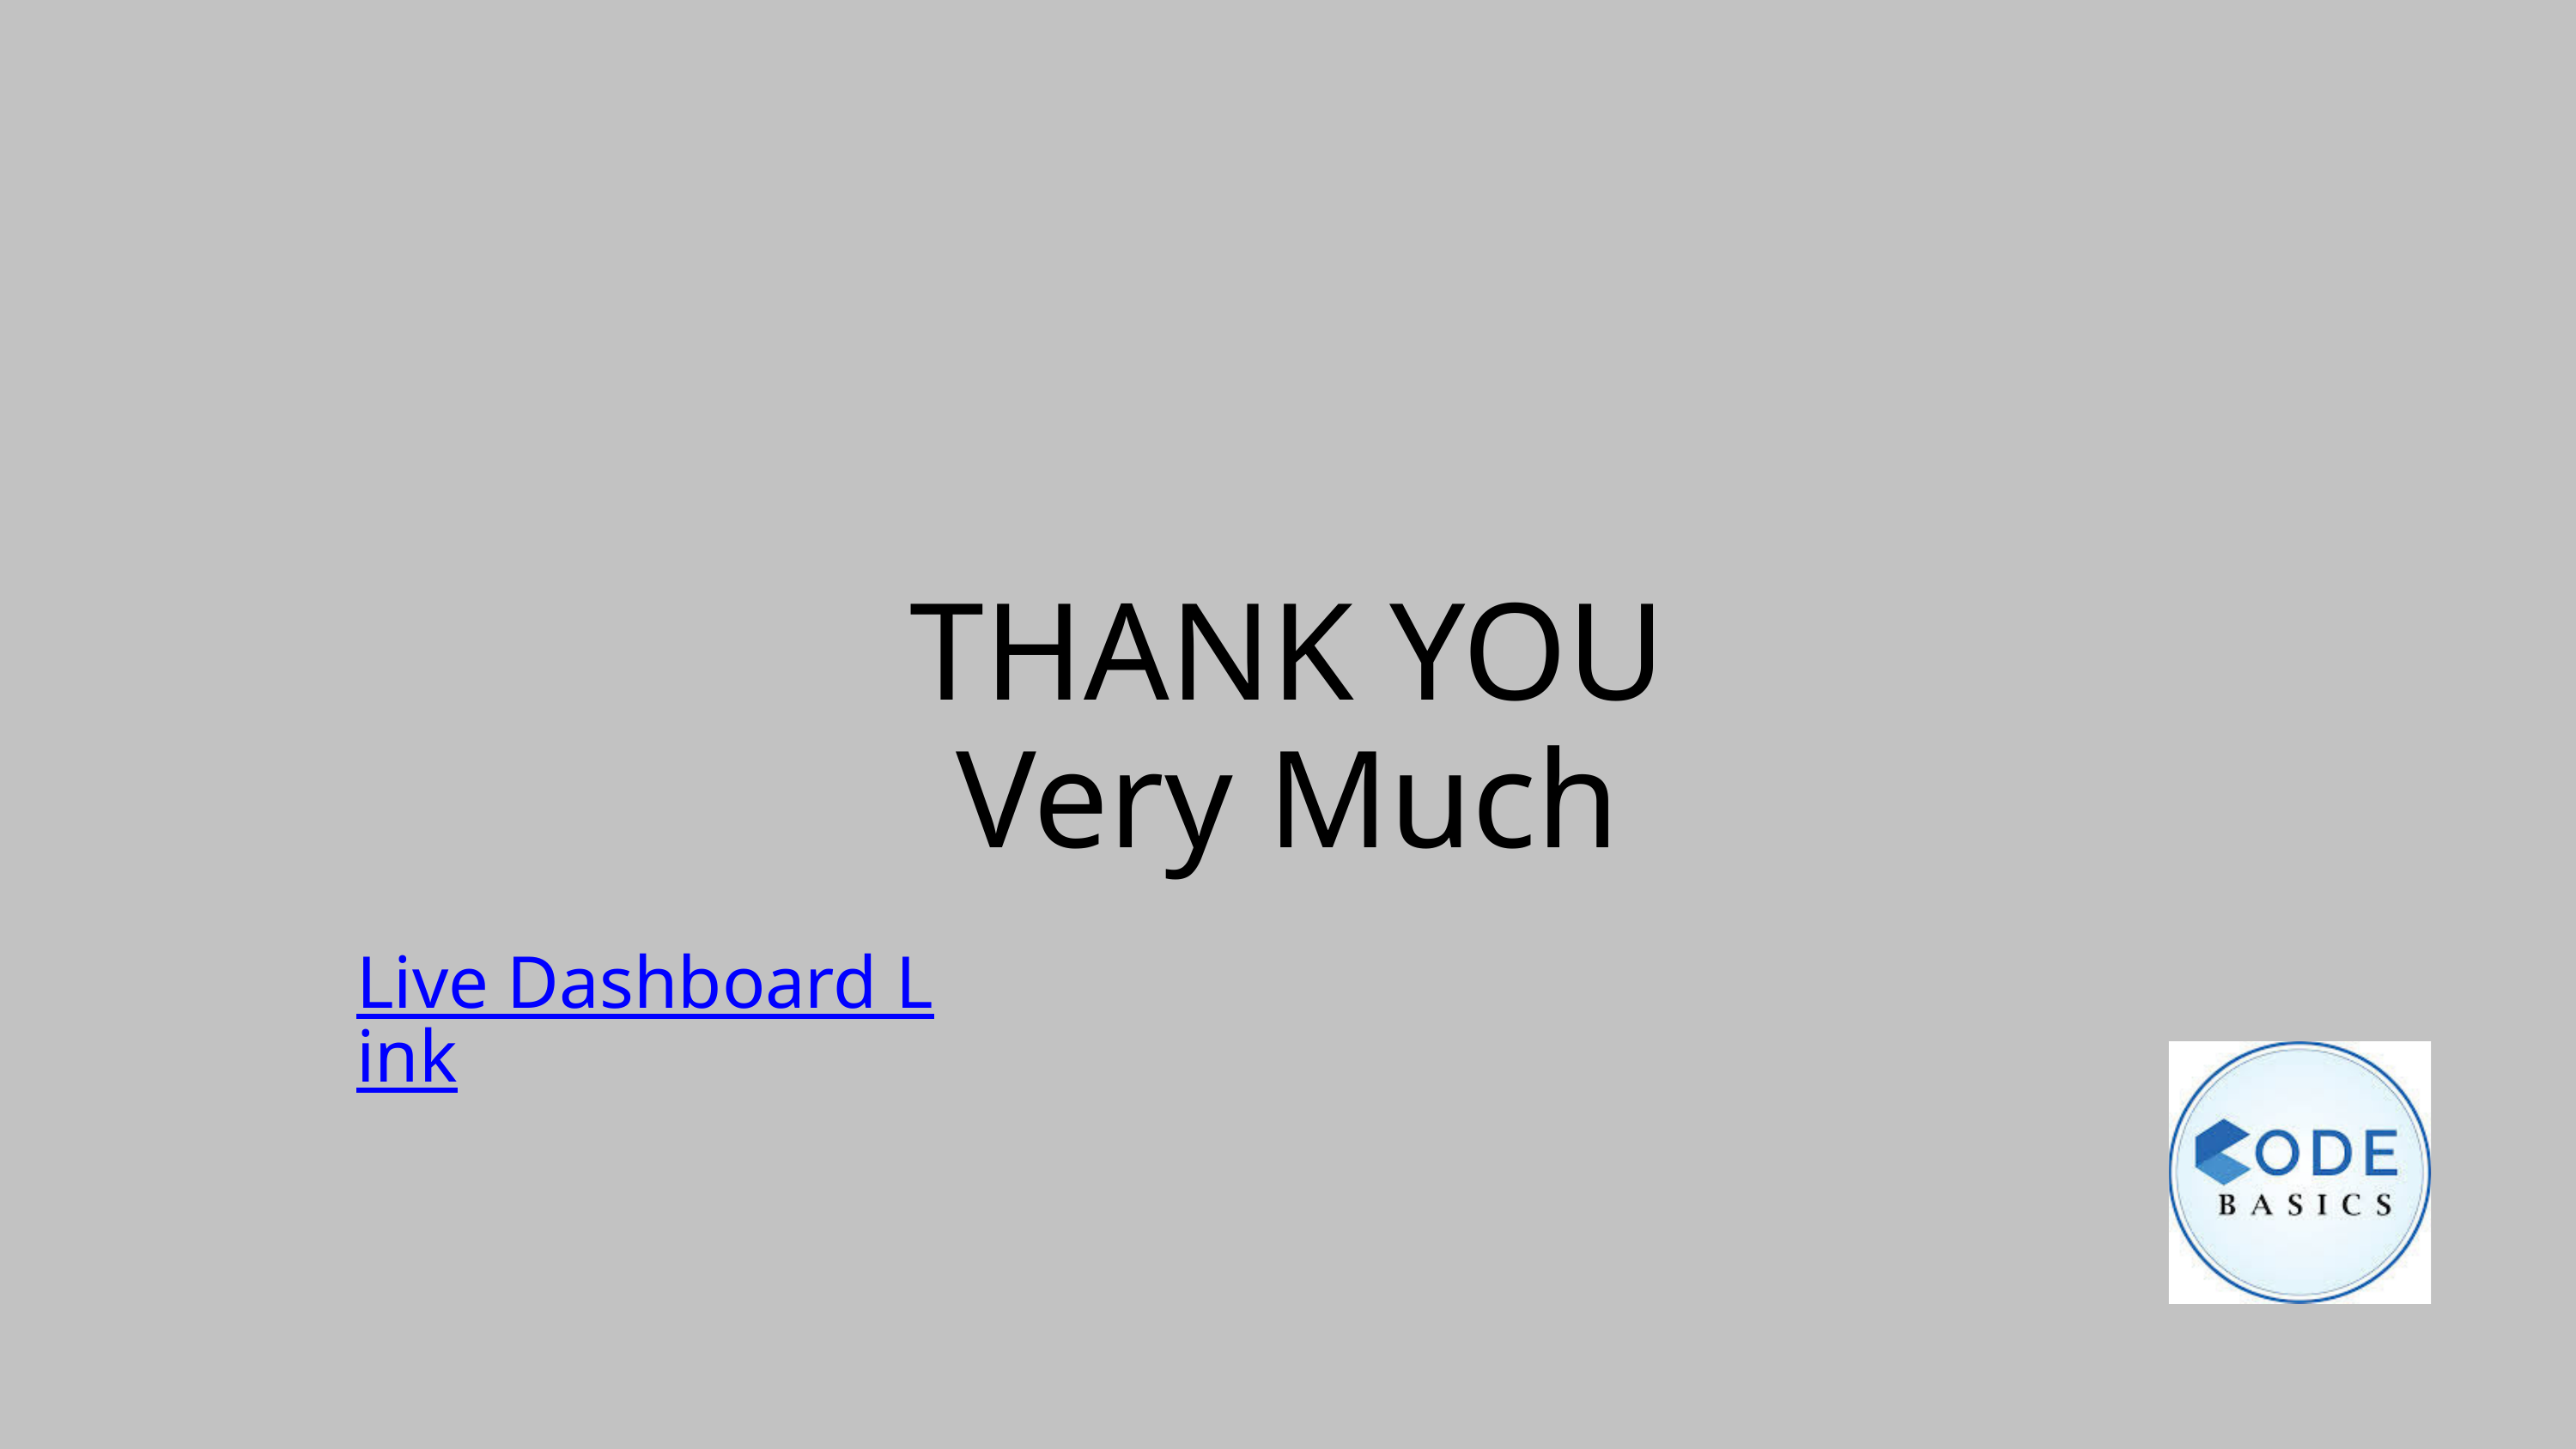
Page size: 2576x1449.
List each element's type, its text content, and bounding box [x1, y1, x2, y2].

text_box THANK YOU Very Much [841, 579, 1735, 875]
text_box [2168, 1041, 2432, 1304]
text_box Live Dashboard Link [356, 933, 936, 1034]
